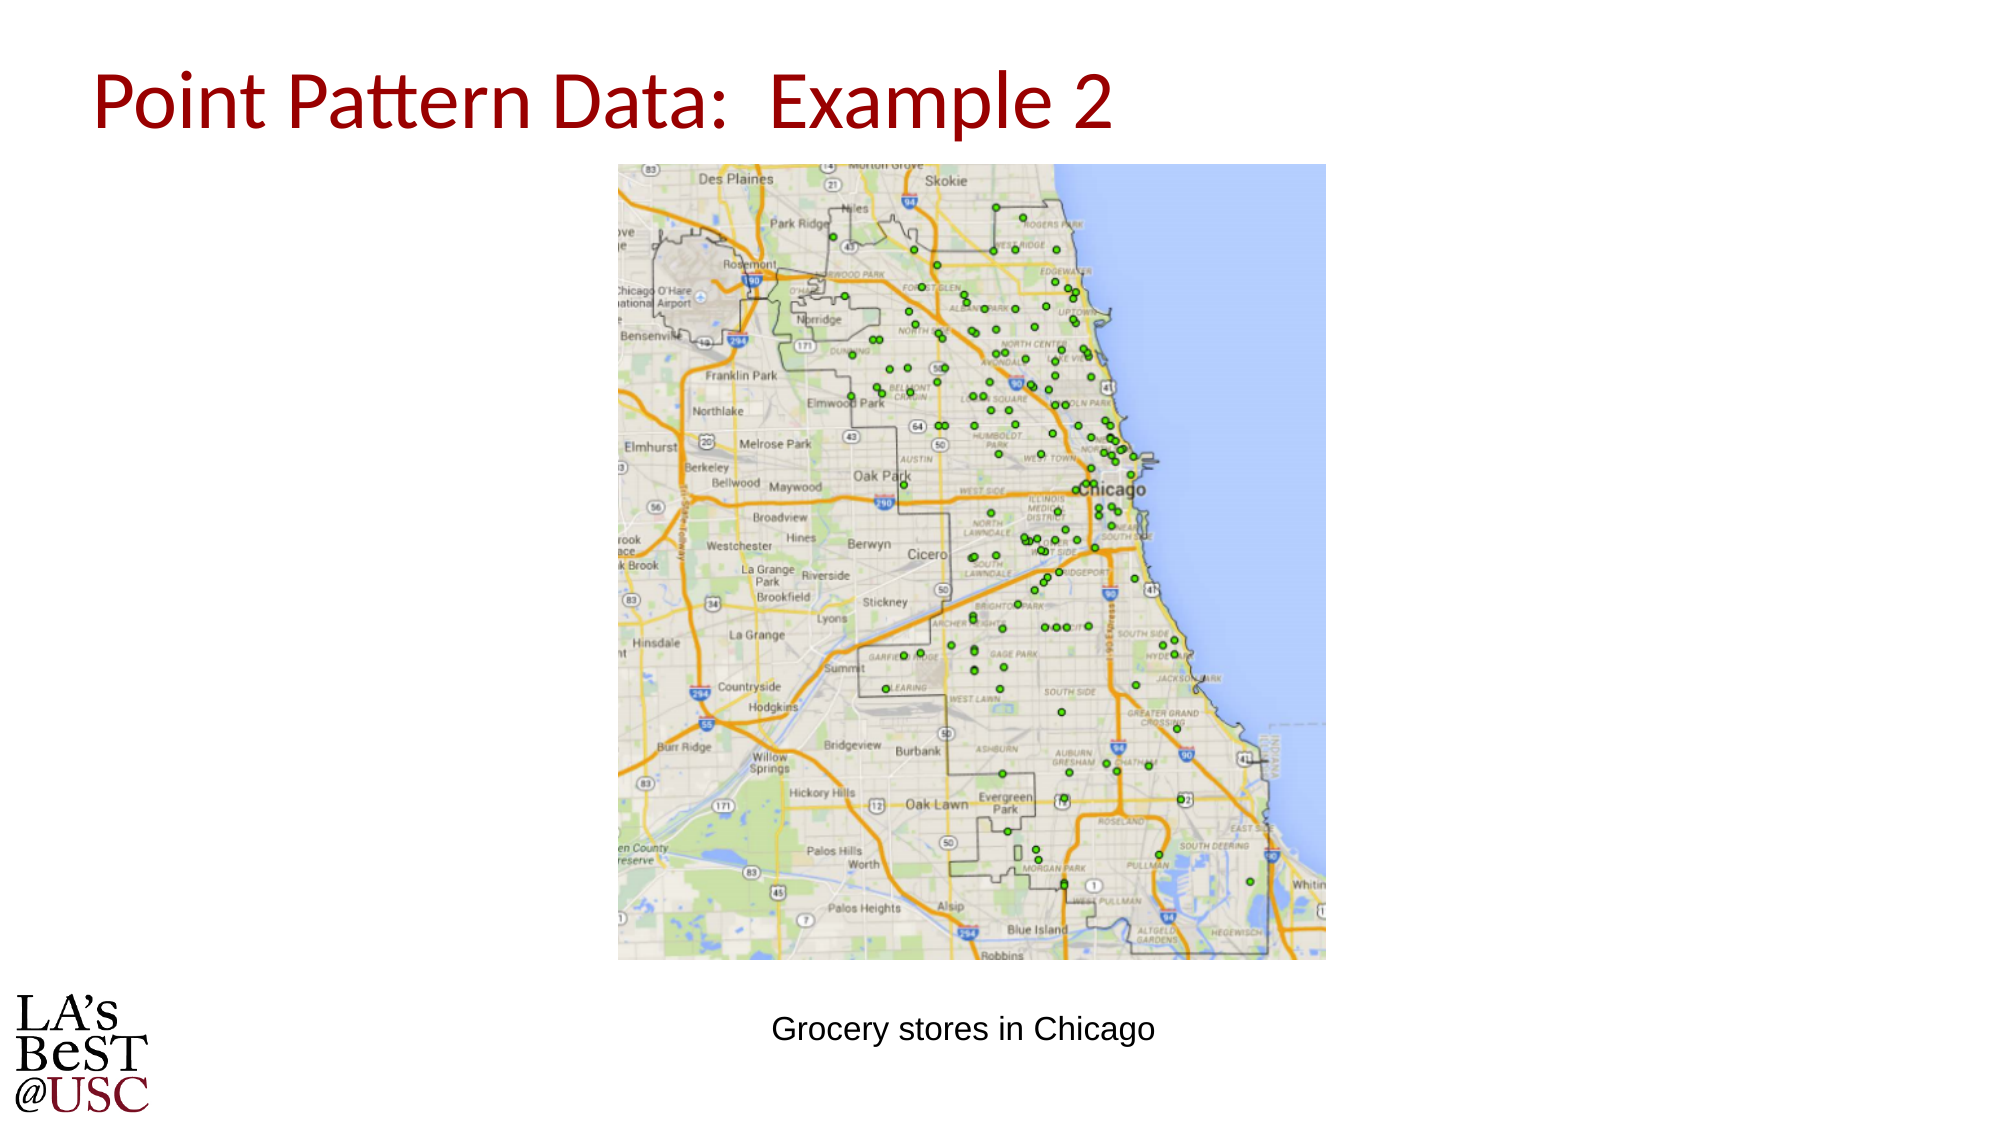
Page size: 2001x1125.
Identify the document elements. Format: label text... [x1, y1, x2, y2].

picture [618, 164, 1326, 960]
title Point Pattern Data: Example 2 [77, 0, 1725, 211]
text_box Grocery stores in Chicago [756, 1000, 1172, 1055]
picture [12, 988, 154, 1118]
